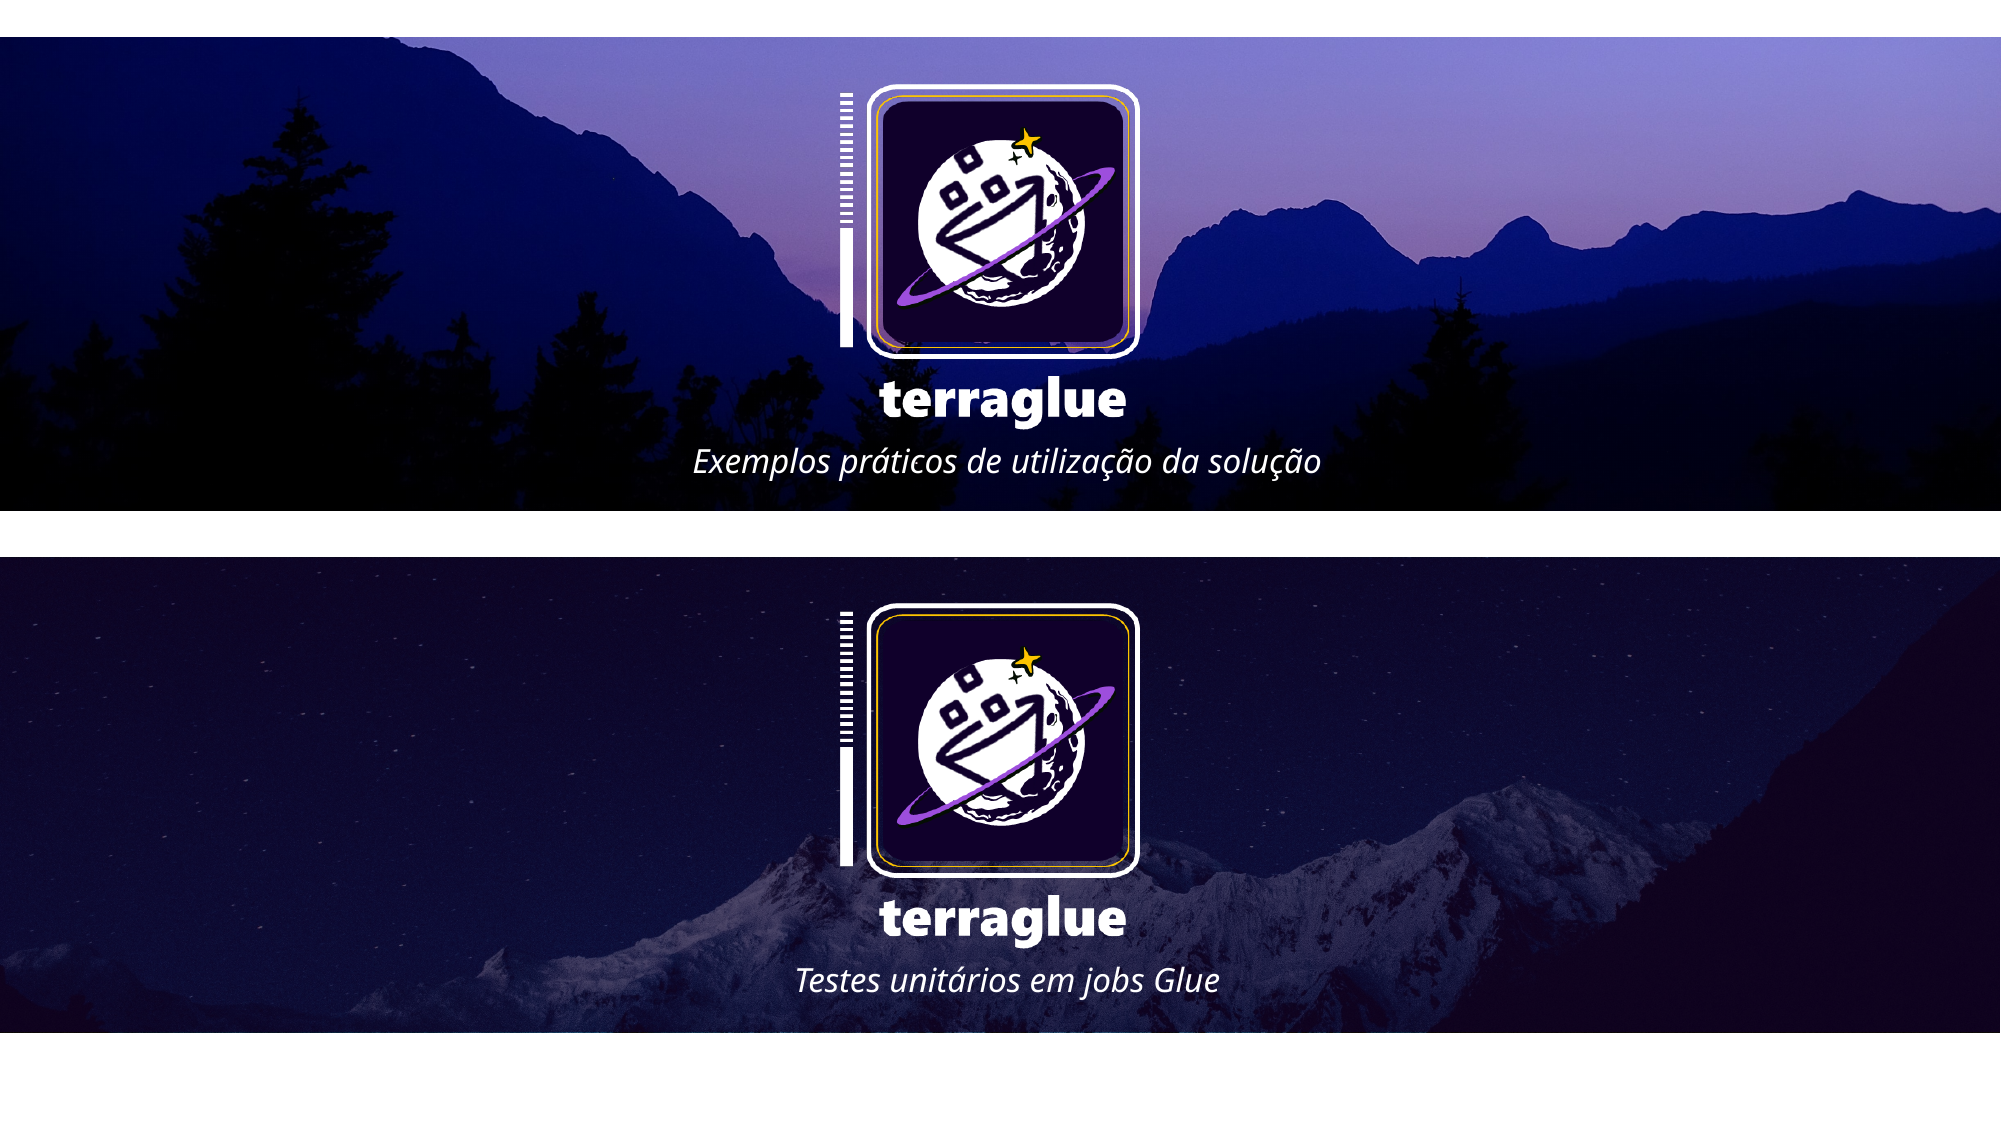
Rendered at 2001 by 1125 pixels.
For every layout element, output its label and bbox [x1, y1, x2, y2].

picture [0, 37, 2001, 511]
text_box [663, 603, 1352, 1008]
picture [0, 557, 2000, 1033]
text_box [663, 84, 1352, 489]
